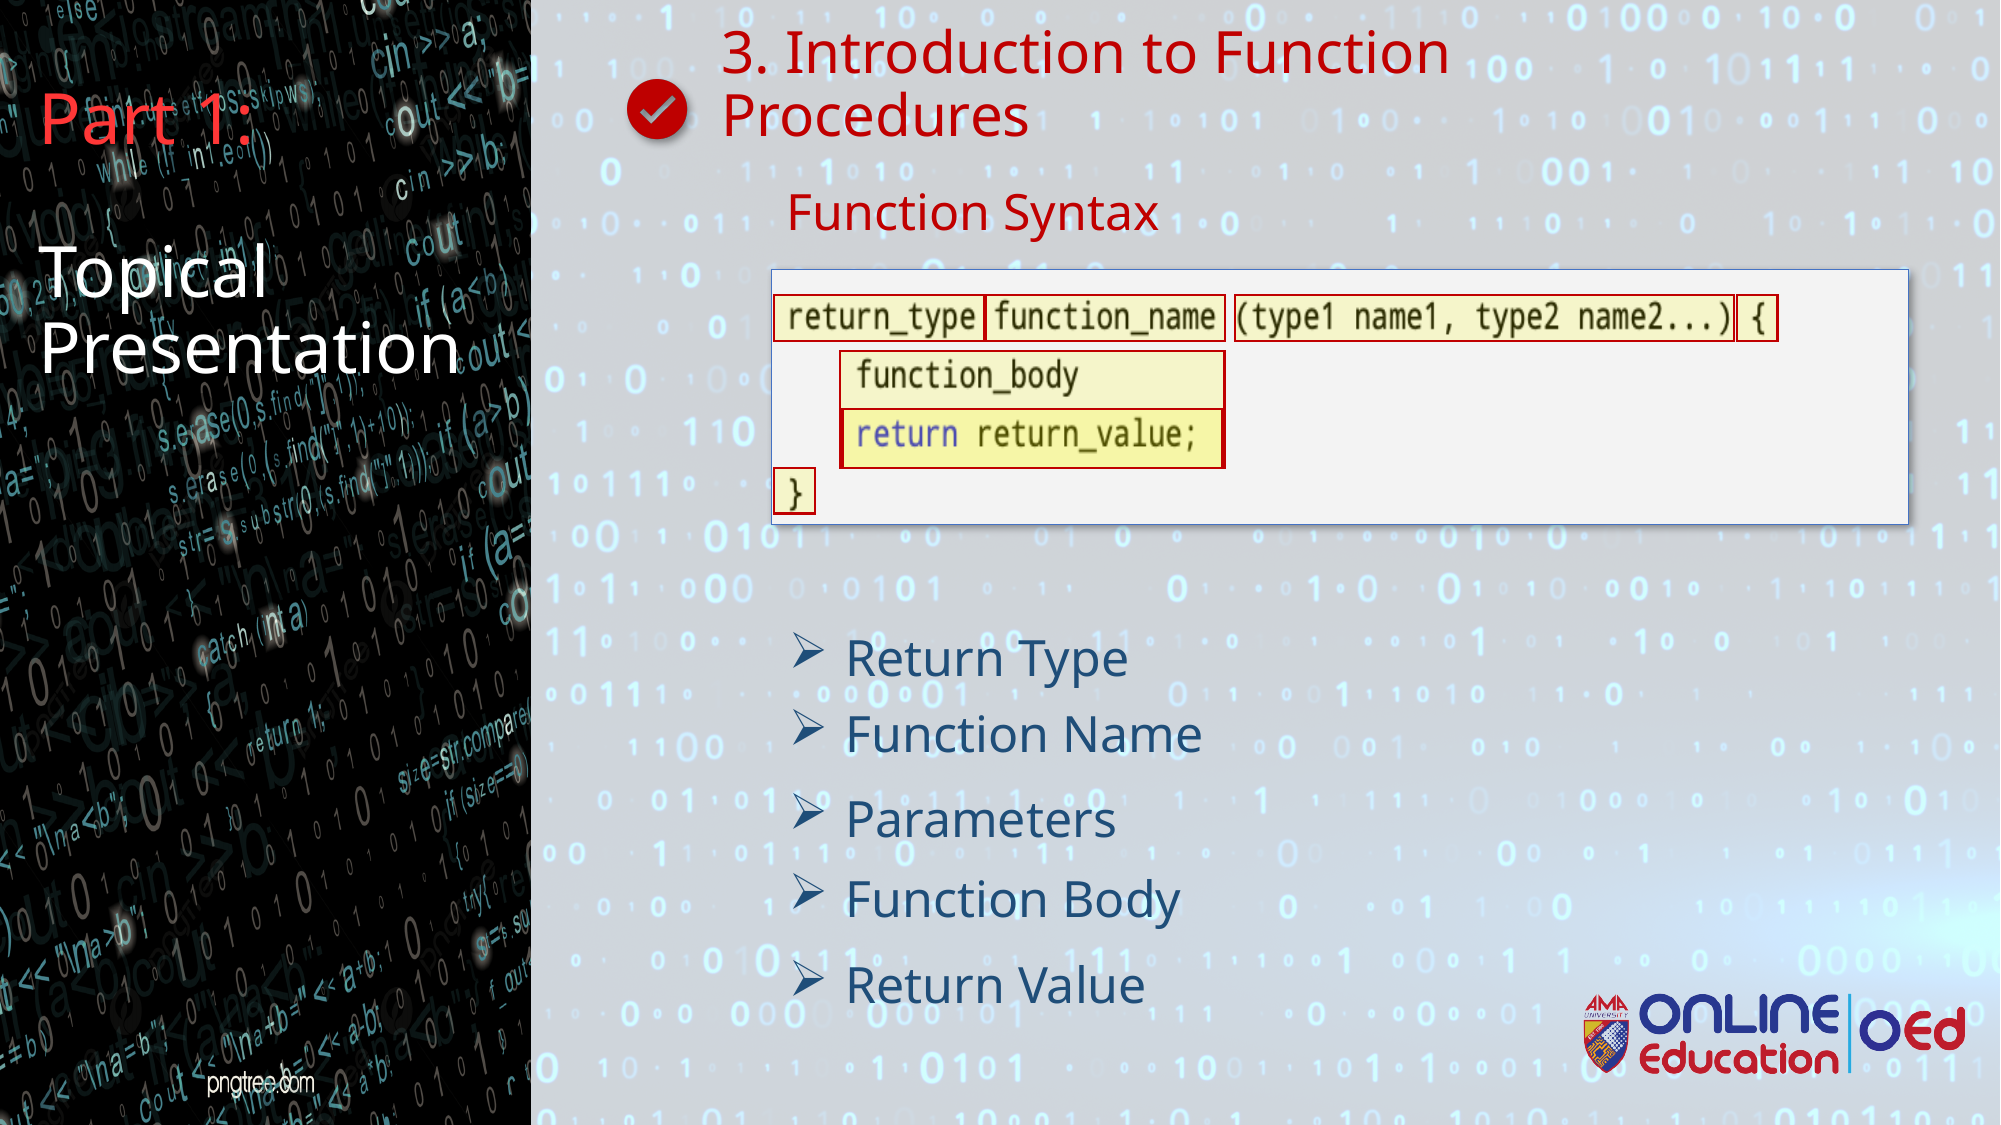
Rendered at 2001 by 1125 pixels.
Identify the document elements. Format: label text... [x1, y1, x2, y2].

text_box Return Type [773, 625, 1910, 695]
text_box 3. Introduction to Function Procedures [706, 81, 1755, 157]
picture [1573, 976, 1978, 1093]
text_box Return Value [773, 952, 1910, 1022]
picture [771, 269, 1909, 525]
text_box Function Name [773, 702, 1910, 772]
text_box Function Syntax [771, 172, 1824, 249]
picture [619, 71, 695, 147]
text_box Function Body [773, 866, 1910, 936]
picture [0, 0, 531, 1125]
text_box Parameters [773, 786, 1910, 856]
